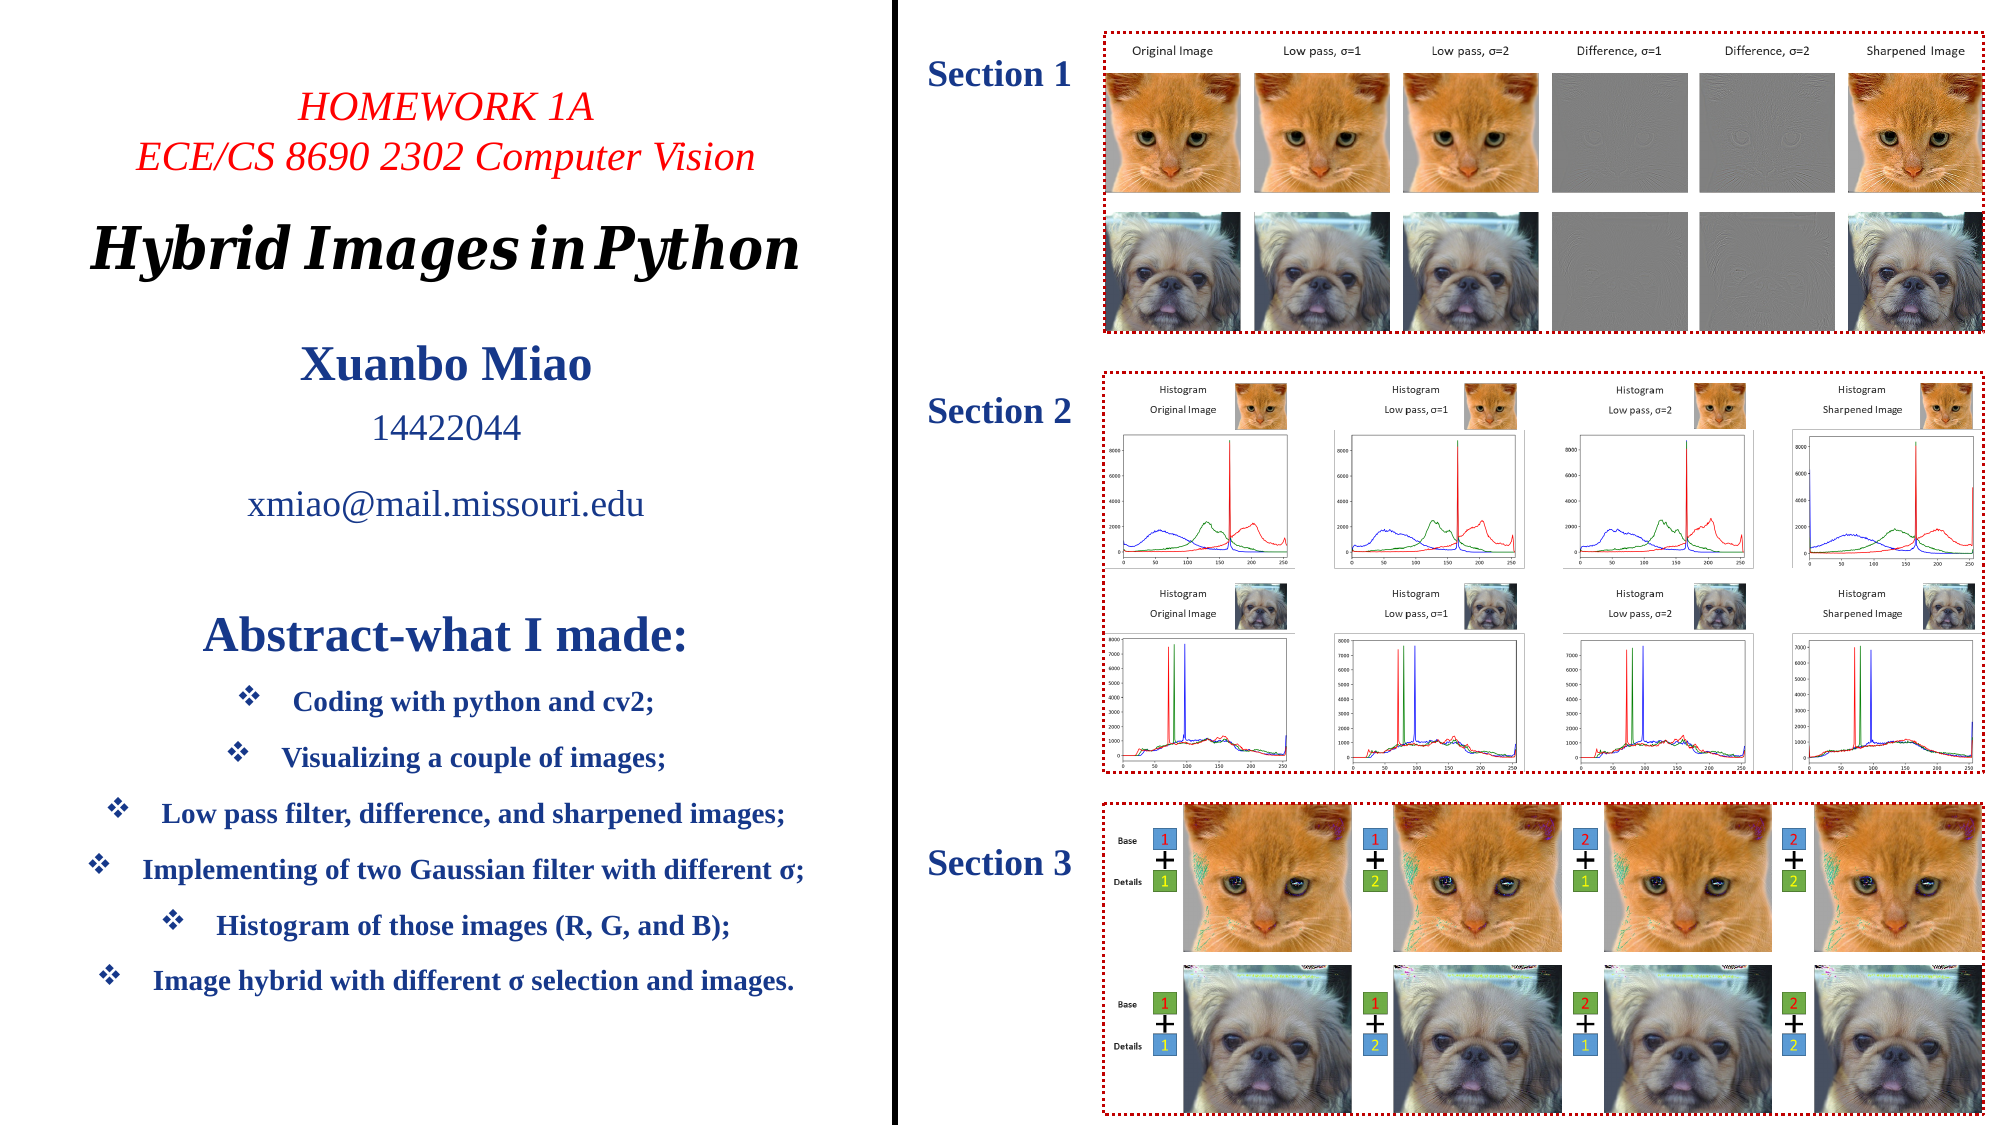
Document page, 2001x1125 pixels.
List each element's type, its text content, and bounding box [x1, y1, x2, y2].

picture [1105, 33, 1983, 331]
text_box Section 2 [912, 378, 1105, 439]
text_box Section 1 [912, 41, 1105, 101]
picture [1105, 804, 1982, 1114]
picture [1105, 374, 1982, 772]
text_box Abstract-what I made: Coding with python and cv2; Visualizing a couple of images; Low pass filter, difference, and sharpened images; Implementing of two Gaussian filter with different σ; Histogram of those images (R, G, and B); Image hybrid with different σ selection and images. [1, 538, 891, 1087]
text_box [60, 71, 832, 538]
text_box Section 3 [912, 830, 1105, 891]
